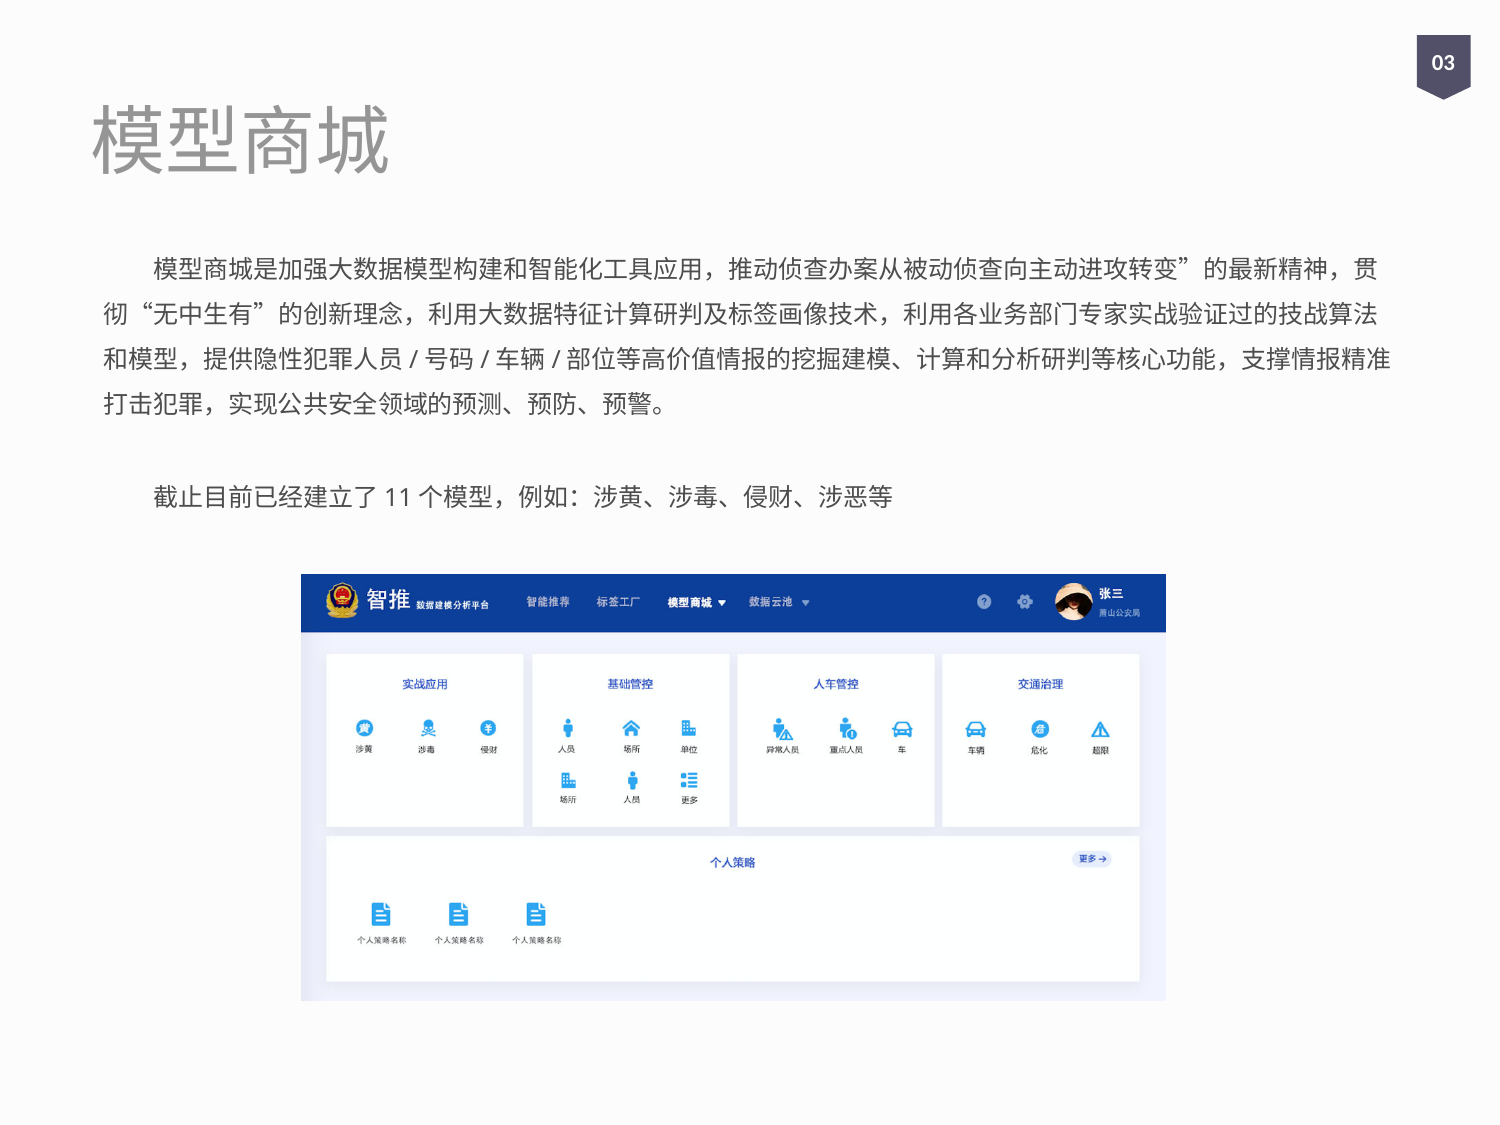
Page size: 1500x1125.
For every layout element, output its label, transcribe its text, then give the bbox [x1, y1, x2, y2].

text_box 模型商城是加强大数据模型构建和智能化工具应用，推动侦查办案从被动侦查向主动进攻转变”的最新精神，贯彻“无中生有”的创新理念，利用大数据特征计算研判及标签画像技术，利用各业务部门专家实战验证过的技战算法和模型，提供隐性犯罪人员/号码/车辆/部位等高价值情报的挖掘建模、计算和分析研判等核心功能，支撑情报精准打击犯罪，实现公共安全领域的预测、预防、预警。 [88, 231, 1424, 458]
text_box 03 [1414, 33, 1473, 102]
picture [300, 574, 1166, 1001]
text_box 截止目前已经建立了11个模型，例如：涉黄、涉毒、侵财、涉恶等 [88, 458, 1424, 517]
title 模型商城 [75, 45, 1425, 233]
